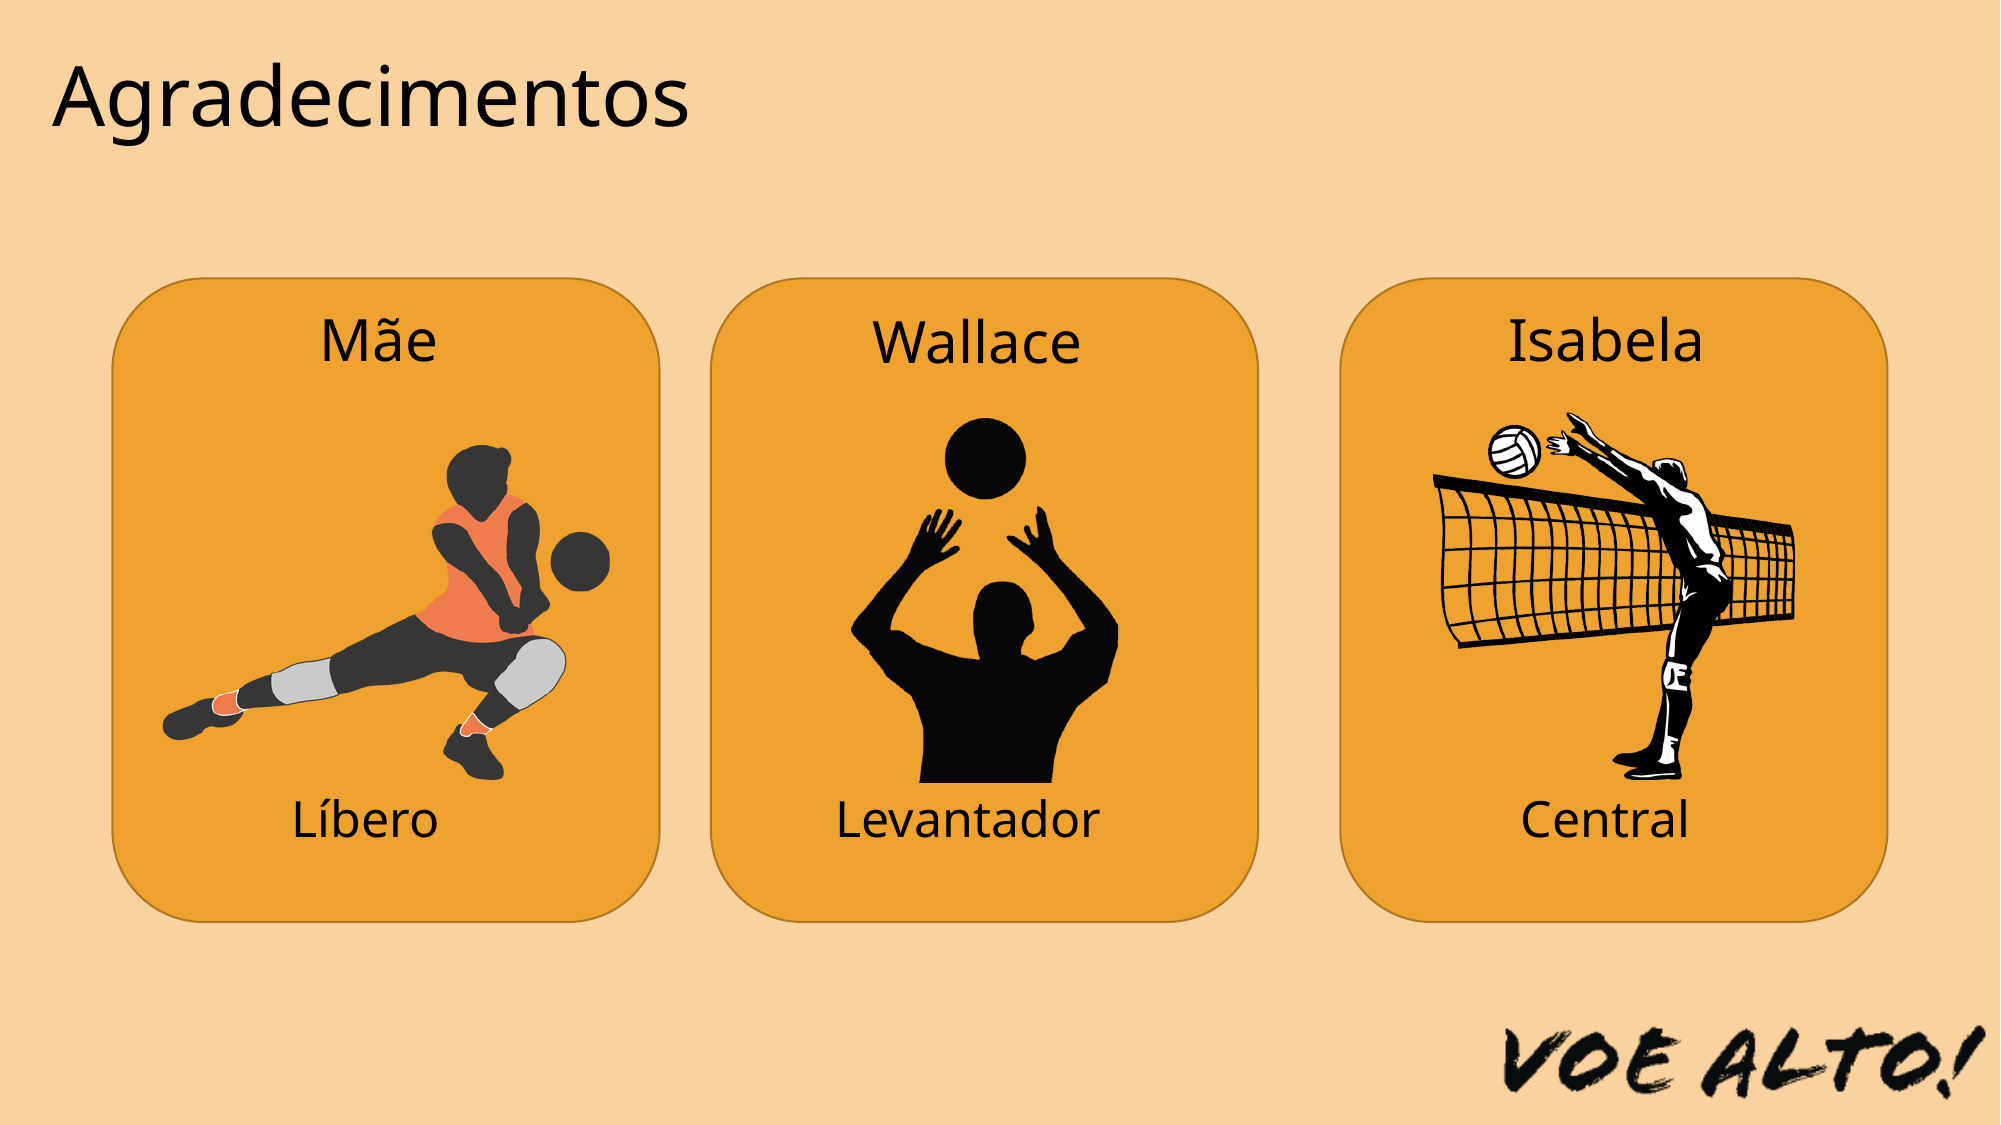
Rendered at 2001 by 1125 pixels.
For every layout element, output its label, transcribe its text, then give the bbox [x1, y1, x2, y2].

text_box [111, 277, 661, 924]
picture [802, 418, 1167, 783]
text_box Agradecimentos [37, 35, 872, 150]
text_box Mãe [304, 295, 468, 368]
text_box [1339, 277, 1889, 924]
picture [1432, 409, 1795, 780]
text_box Central [1506, 780, 1723, 855]
text_box Levantador [820, 783, 1149, 855]
text_box [709, 277, 1260, 924]
picture [142, 368, 630, 856]
picture [1484, 999, 1992, 1125]
text_box Isabela [1493, 295, 1735, 381]
text_box Wallace [858, 297, 1111, 383]
